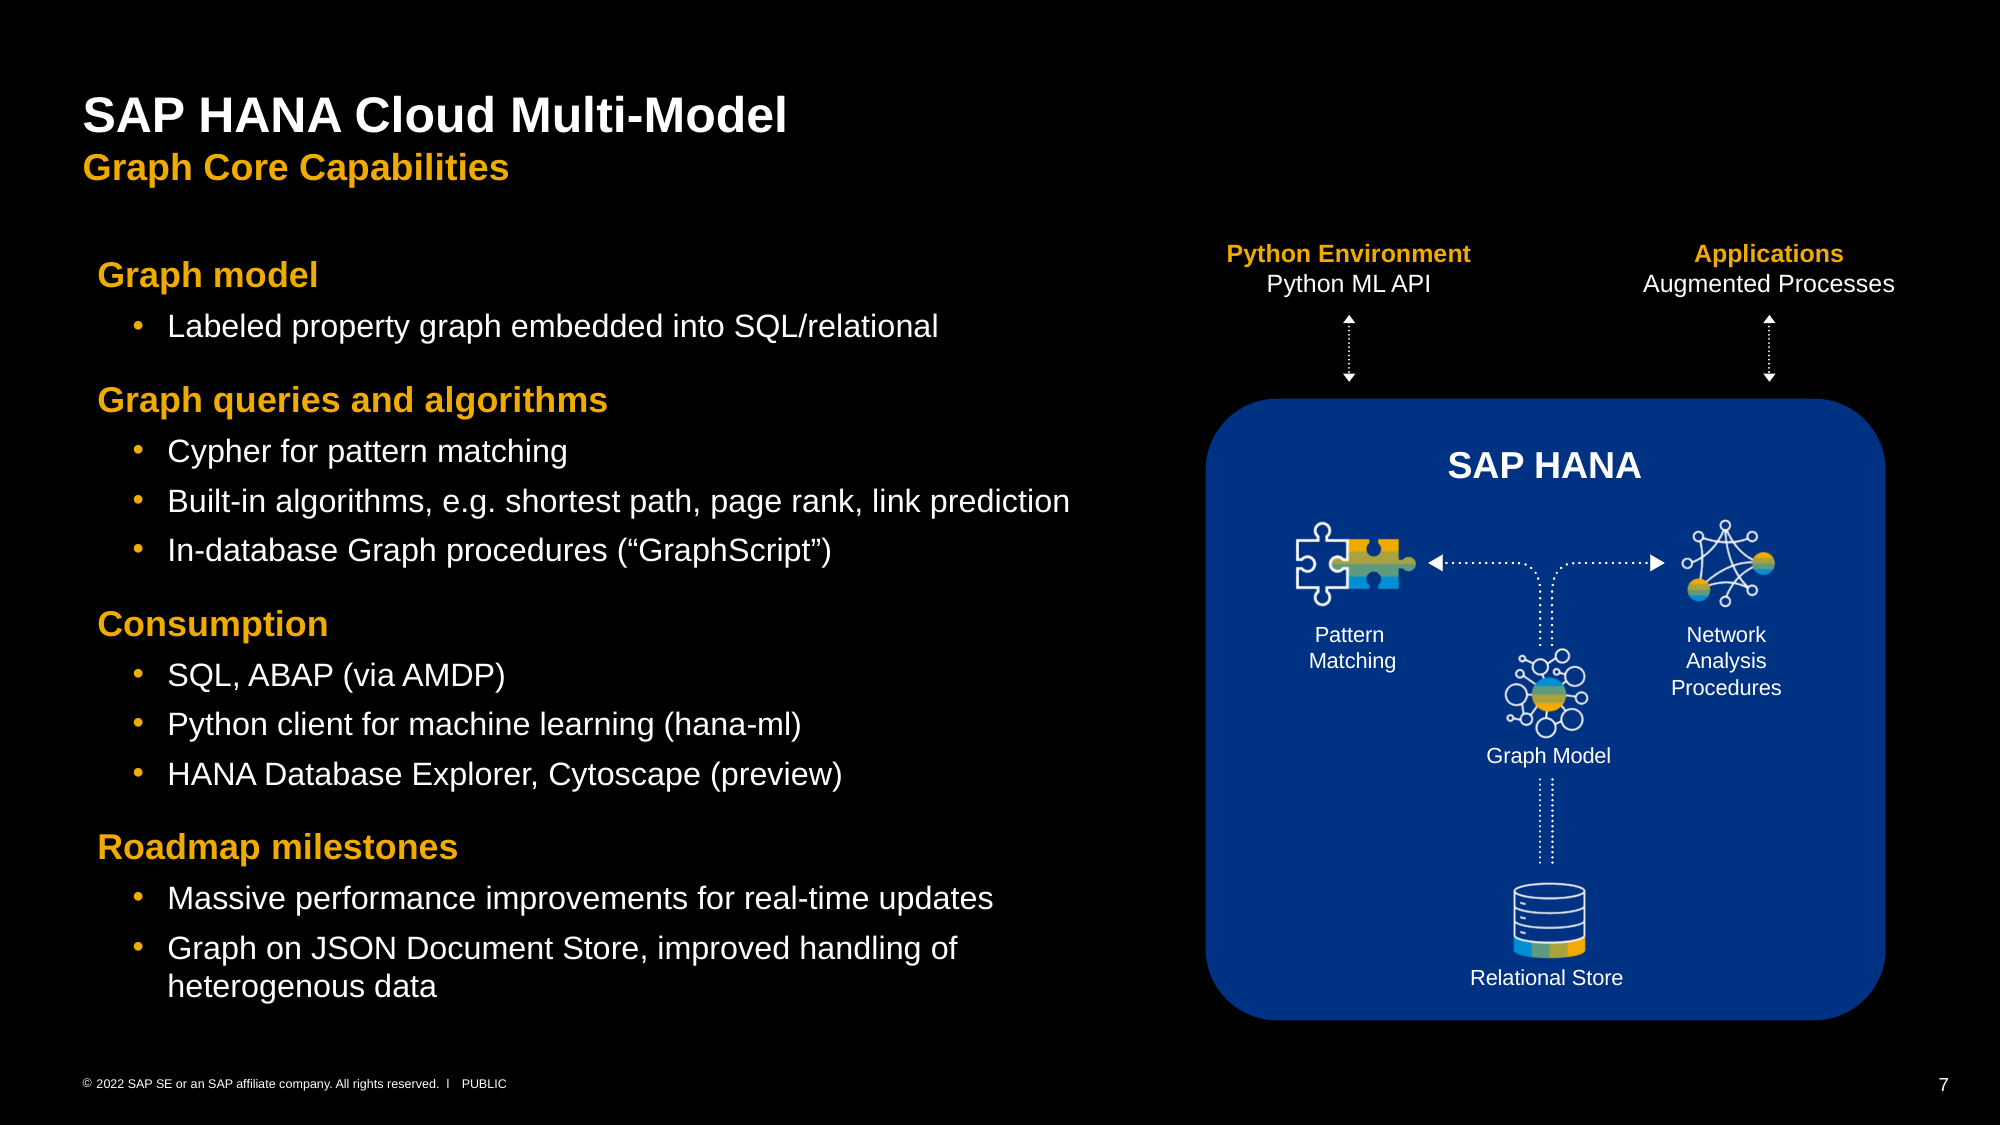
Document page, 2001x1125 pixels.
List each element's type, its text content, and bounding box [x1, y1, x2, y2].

text_box Graph model Labeled property graph embedded into SQL/relational Graph queries and algorithms Cypher for pattern matching Built-in algorithms, e.g. shortest path, page rank, link prediction In-database Graph procedures (“GraphScript”) Consumption SQL, ABAP (via AMDP) Python client for machine learning (hana-ml) HANA Database Explorer, Cytoscape (preview) Roadmap milestones Massive performance improvements for real-time updates Graph on JSON Document Store, improved handling of heterogenous data [82, 244, 1147, 1018]
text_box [1205, 237, 1897, 1021]
title SAP HANA Cloud Multi-Model Graph Core Capabilities [82, 82, 1918, 189]
